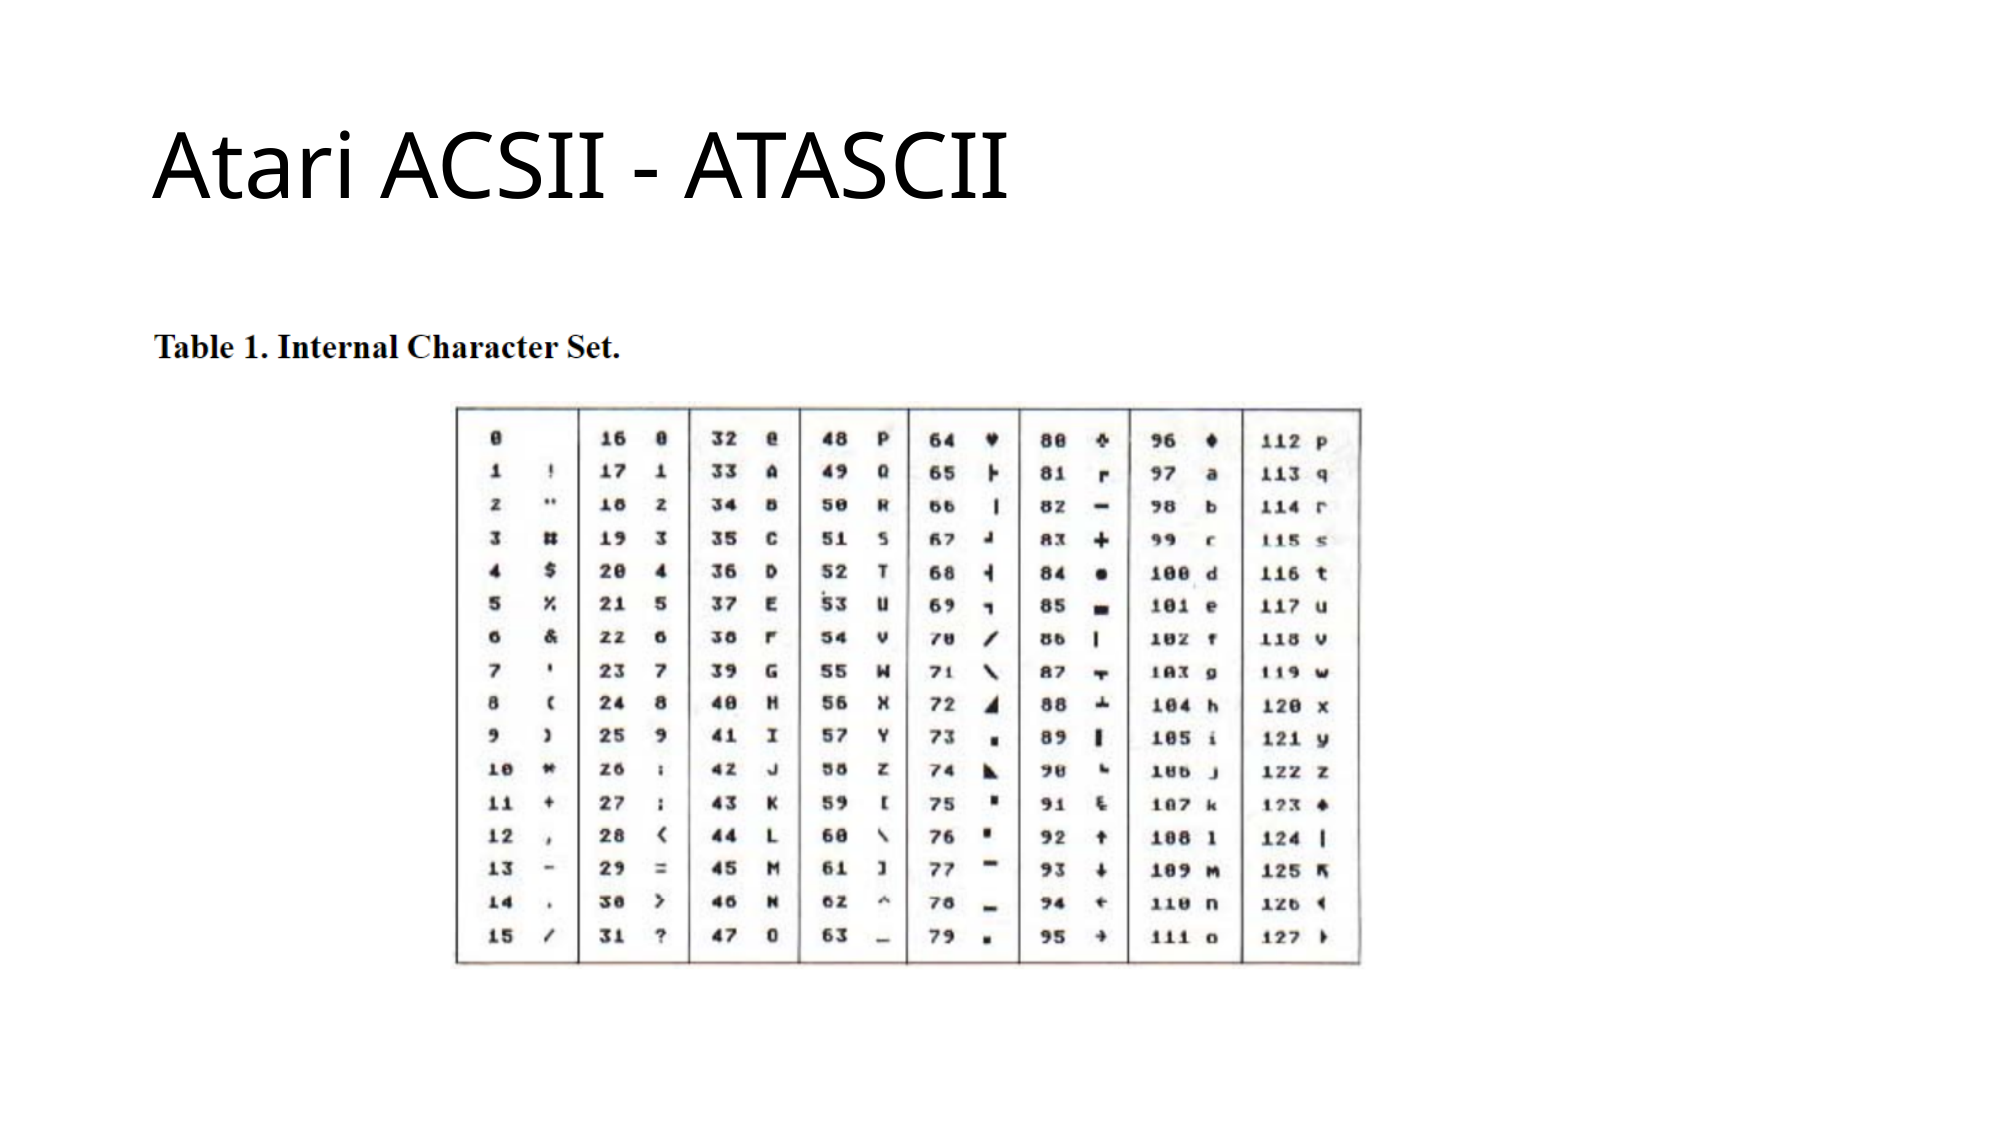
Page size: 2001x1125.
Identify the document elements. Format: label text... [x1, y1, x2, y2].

picture [137, 314, 1578, 1006]
title Atari ACSII - ATASCII [137, 59, 1863, 278]
